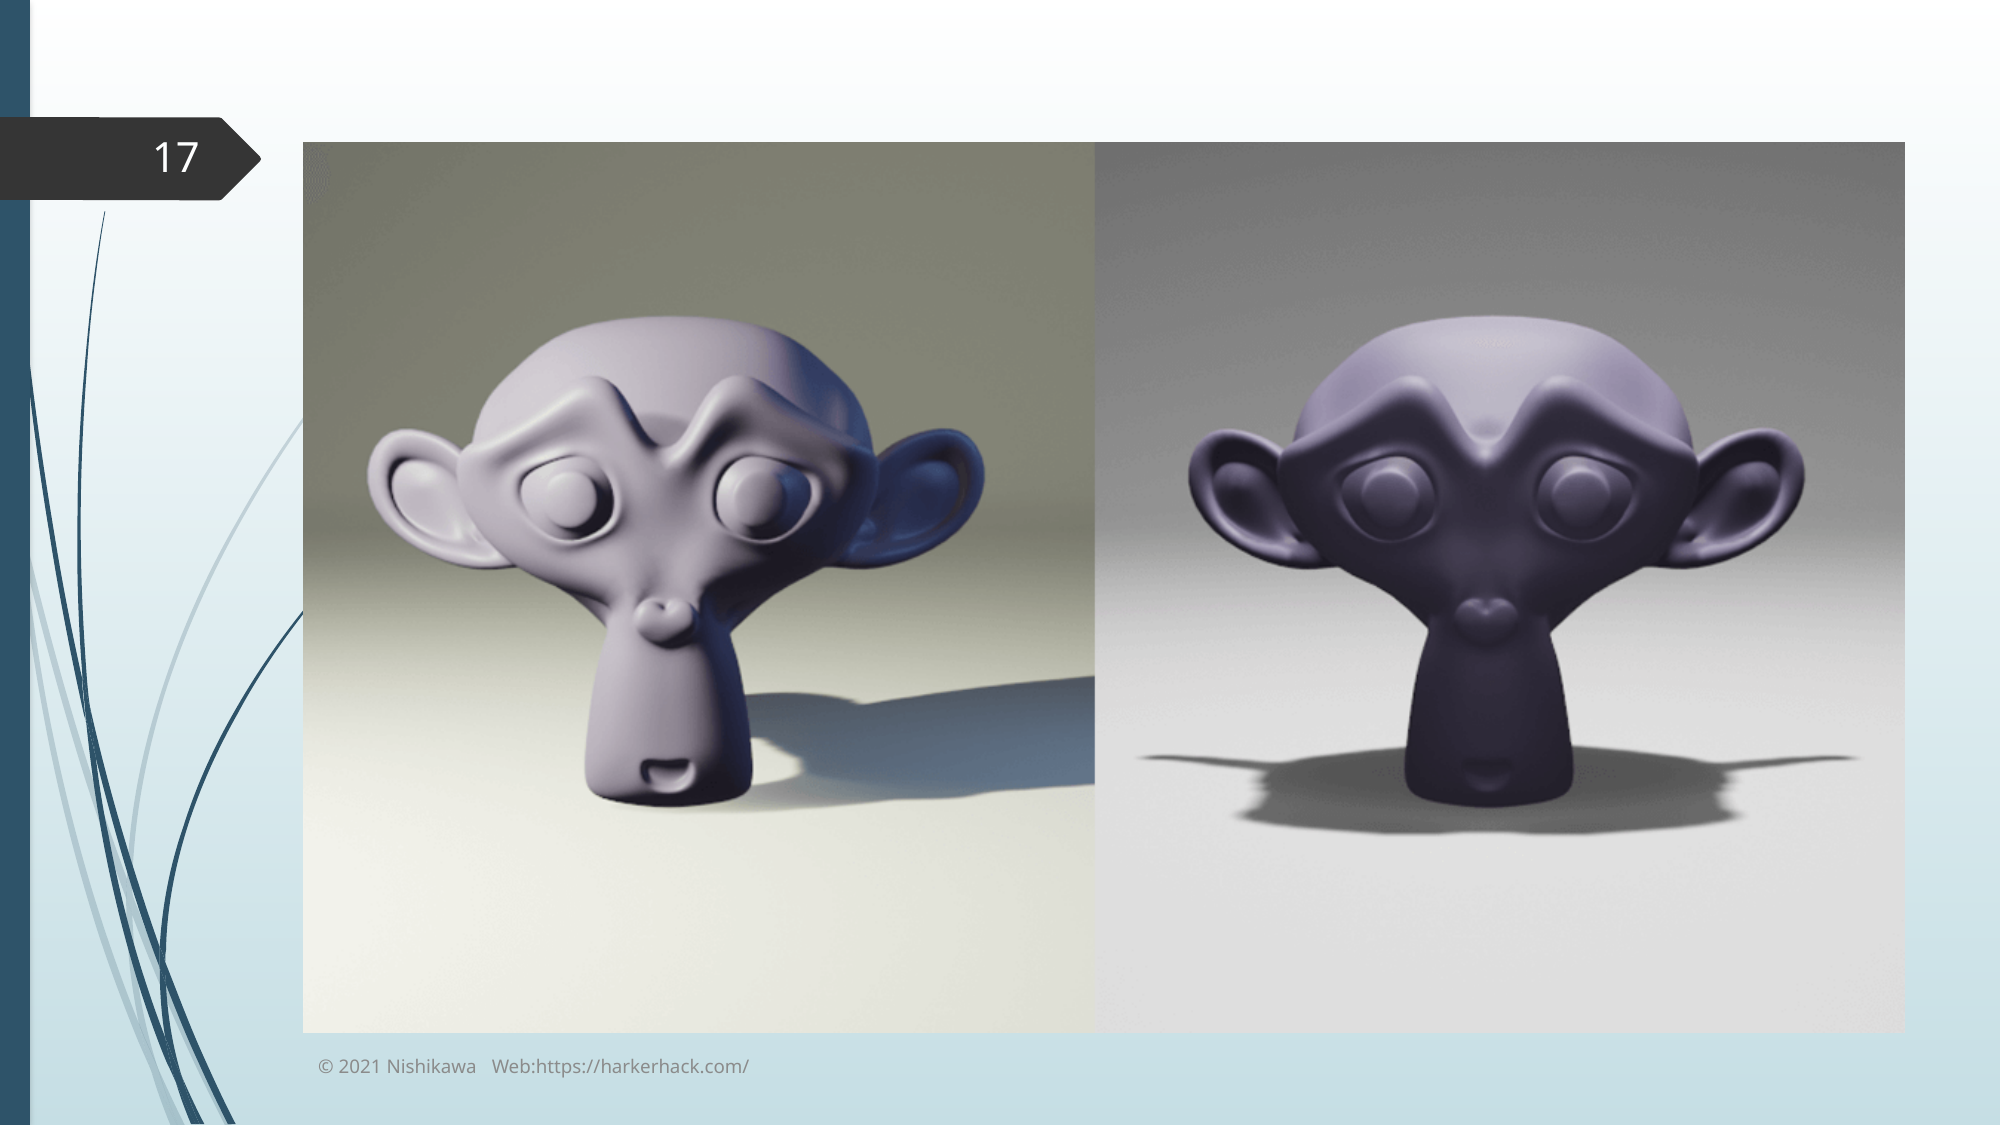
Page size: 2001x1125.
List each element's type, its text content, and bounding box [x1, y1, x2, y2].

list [302, 142, 1905, 1033]
slide_number 17 [87, 129, 216, 190]
footer © 2021 Nishikawa Web:https://harkerhack.com/ [303, 1040, 1675, 1096]
